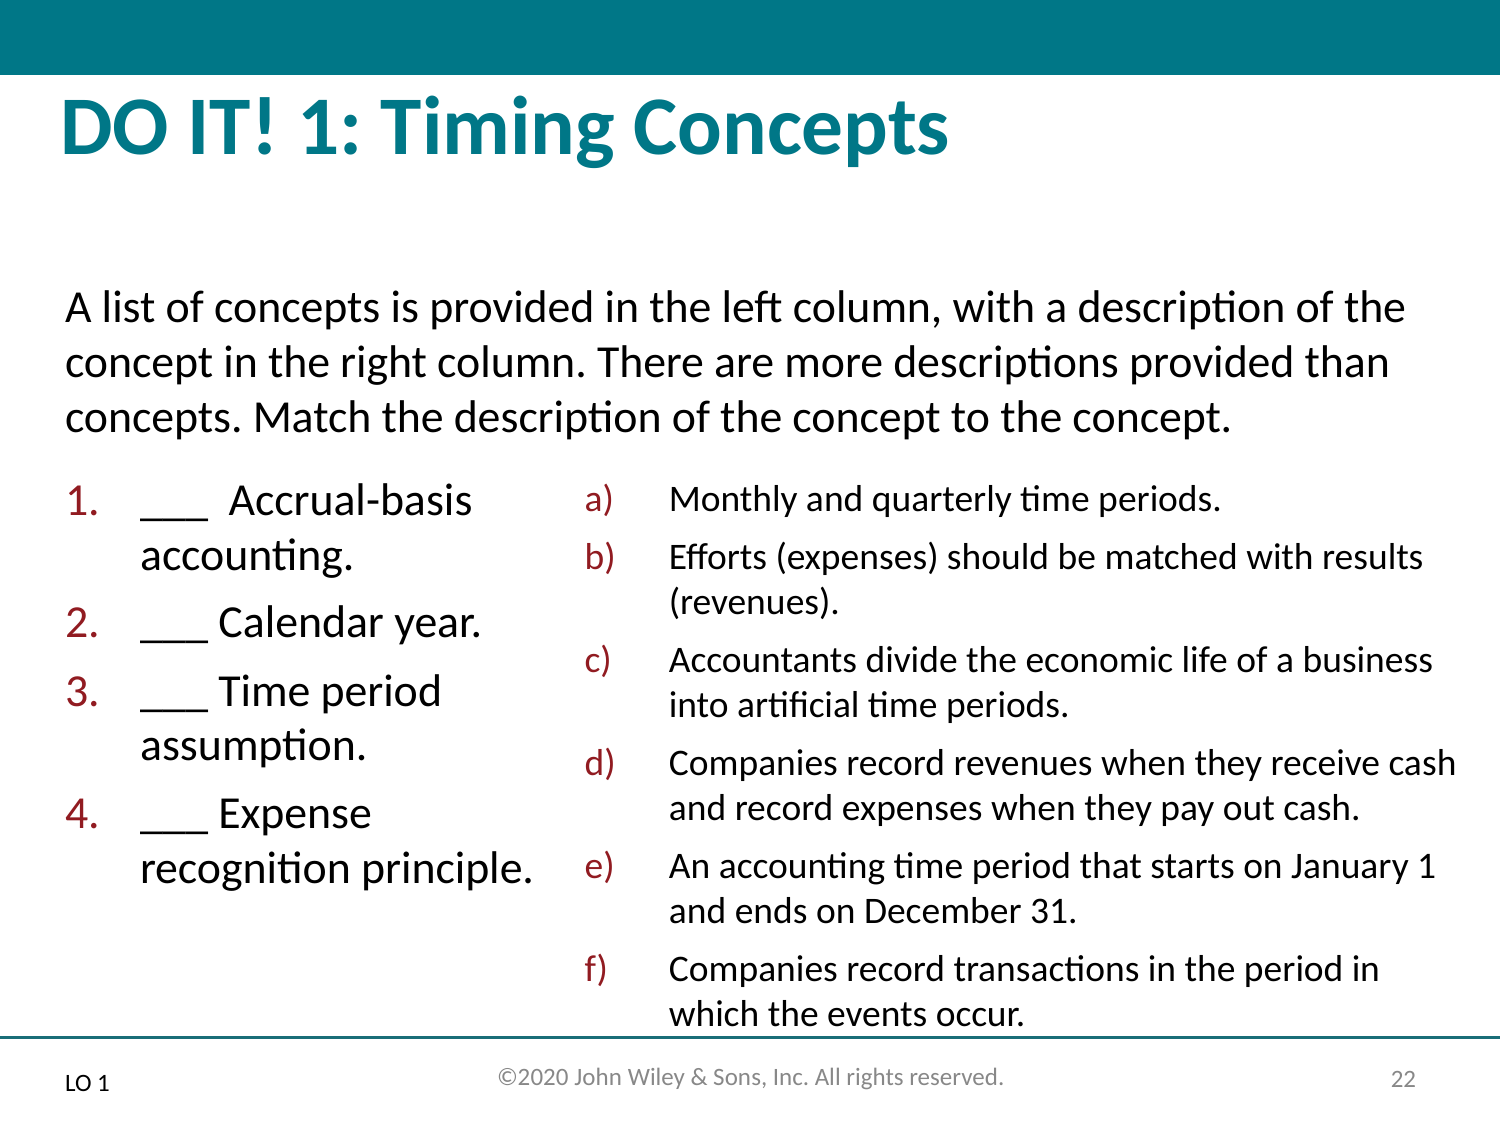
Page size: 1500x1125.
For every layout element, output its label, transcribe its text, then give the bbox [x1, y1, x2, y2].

list LO 1 [50, 1062, 150, 1113]
title DO IT! 1: Timing Concepts [45, 75, 1447, 235]
list ___ Accrual-basis accounting. ___ Calendar year. ___ Time period assumption. ___ Expense recognition principle. [50, 461, 565, 1013]
list Monthly and quarterly time periods. Efforts (expenses) should be matched with results (revenues). Accountants divide the economic life of a business into artificial time periods. Companies record revenues when they receive cash and record expenses when they pay out cash. An accounting time period that starts on January 1 and ends on December 31. Companies record transactions in the period in which the events occur. [569, 466, 1474, 1032]
list A list of concepts is provided in the left column, with a description of the concept in the right column. There are more descriptions provided than concepts. Match the description of the concept to the concept. [50, 268, 1482, 462]
